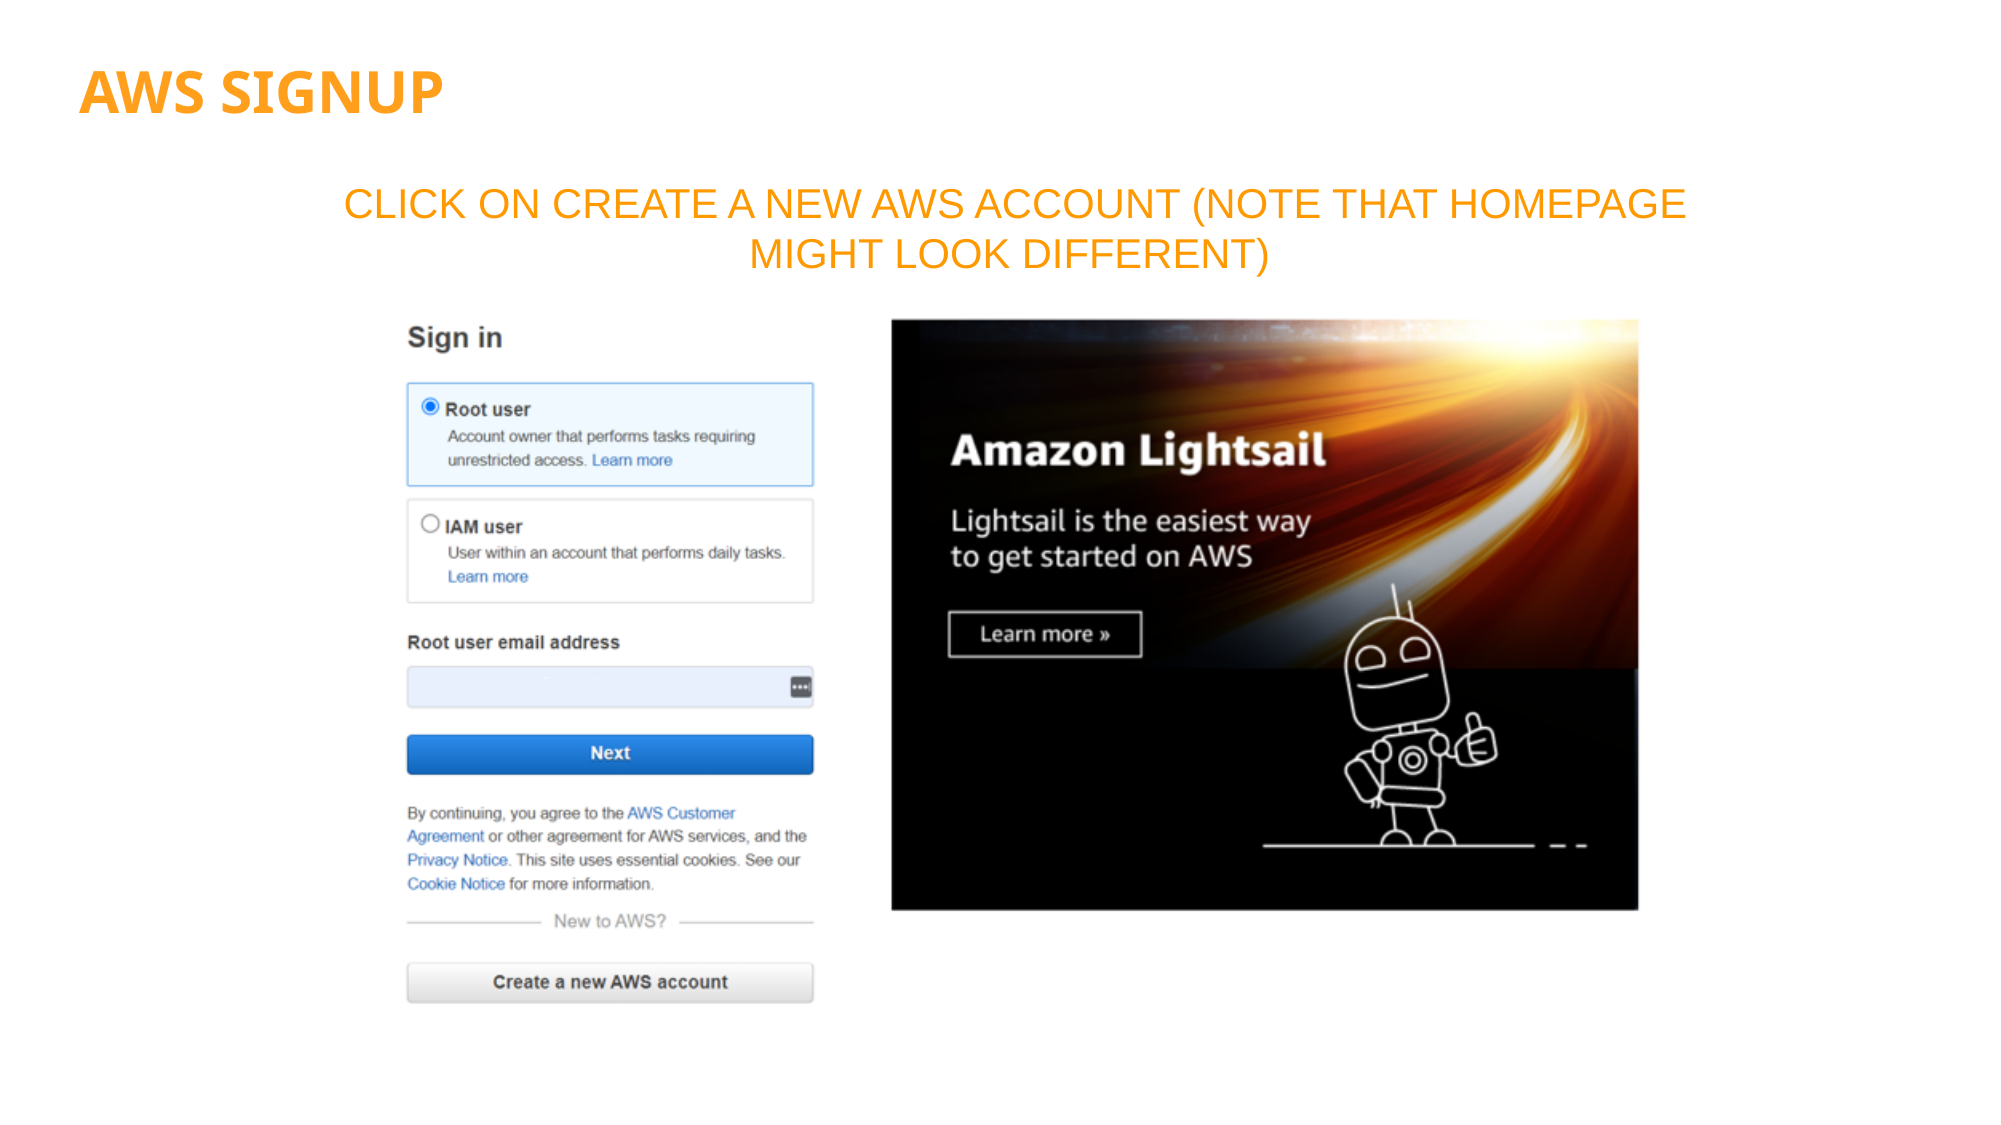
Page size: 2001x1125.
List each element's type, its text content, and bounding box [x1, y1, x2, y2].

text_box CLICK ON CREATE A NEW AWS ACCOUNT (NOTE THAT HOMEPAGE MIGHT LOOK DIFFERENT) [279, 169, 1751, 284]
text_box AWS SIGNUP [64, 47, 1677, 133]
picture [278, 234, 1720, 1060]
